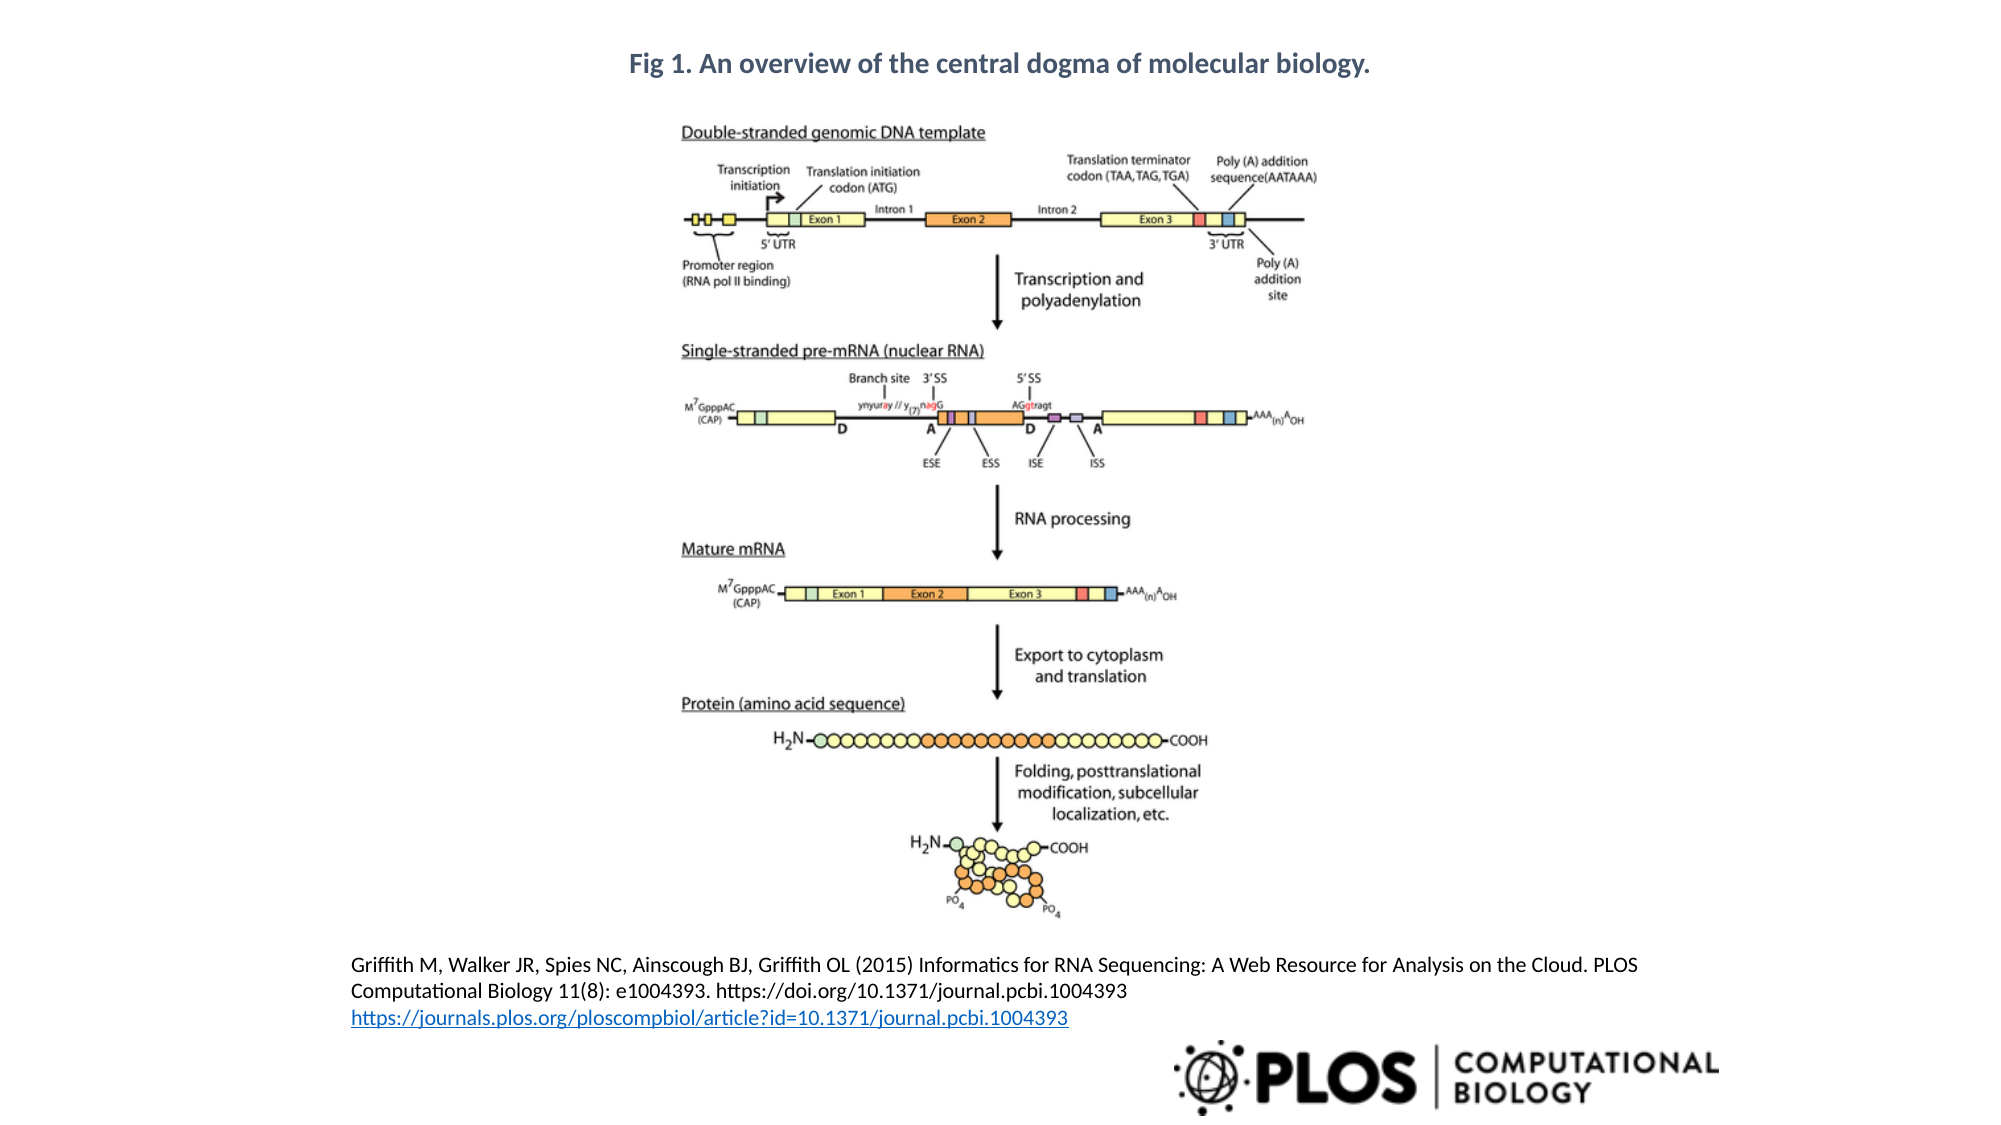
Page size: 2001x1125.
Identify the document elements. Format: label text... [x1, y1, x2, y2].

list Fig 1. An overview of the central dogma of molecular biology. [323, 40, 1679, 694]
picture [1174, 1040, 1719, 1116]
picture [680, 124, 1318, 920]
text_box Griffith M, Walker JR, Spies NC, Ainscough BJ, Griffith OL (2015) Informatics for RNA Sequencing: A Web Resource for Analysis on the Cloud. PLOS Computational Biology 11(8): e1004393. https://doi.org/10.1371/journal.pcbi.1004393 https://journals.plos.org/ploscompbiol/article?id=10.1371/journal.pcbi.1004393 [336, 942, 1666, 1038]
